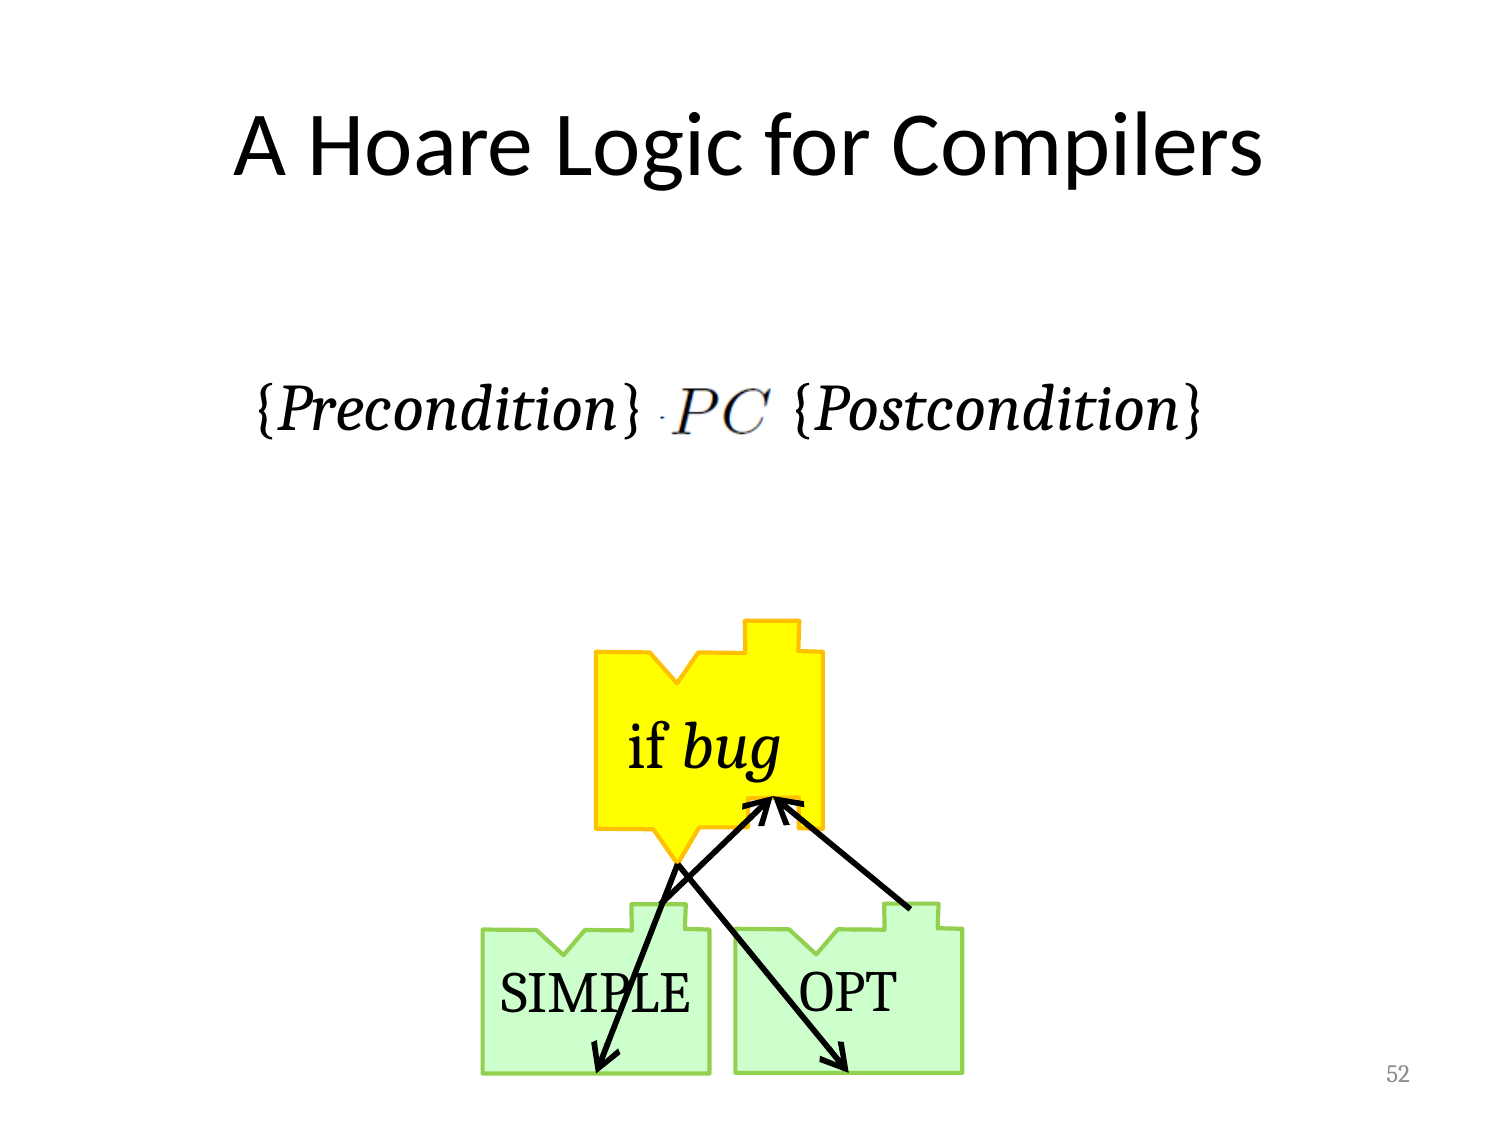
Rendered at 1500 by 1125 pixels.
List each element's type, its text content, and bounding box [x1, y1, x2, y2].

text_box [677, 913, 817, 955]
text_box {Precondition} [236, 356, 661, 452]
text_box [563, 863, 672, 956]
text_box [772, 795, 911, 910]
text_box if bug [612, 694, 840, 790]
text_box OPT [733, 901, 965, 1075]
slide_number 52 [1074, 1042, 1425, 1103]
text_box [660, 795, 771, 905]
text_box SIMPLE [480, 927, 712, 1076]
picture [449, 362, 1021, 458]
text_box [593, 618, 825, 836]
text_box {Postcondition} [774, 356, 1223, 452]
title A Hoare Logic for Compilers [75, 45, 1425, 233]
